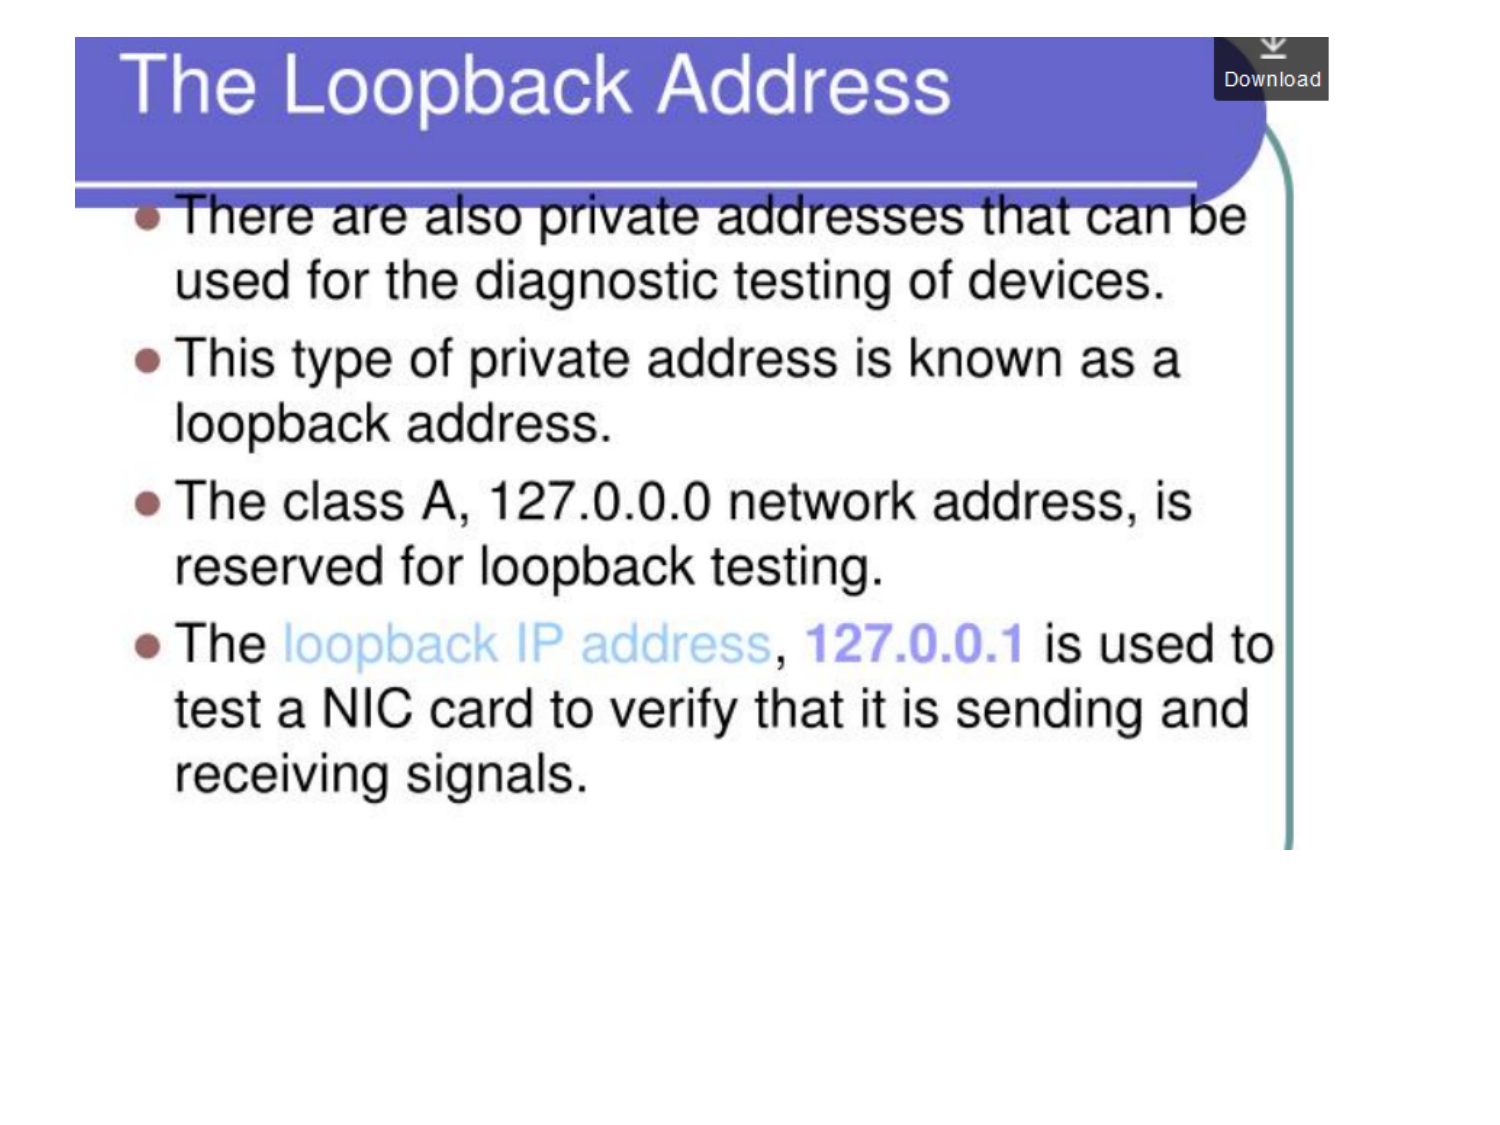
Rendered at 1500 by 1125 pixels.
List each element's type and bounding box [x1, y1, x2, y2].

picture [74, 37, 1329, 850]
